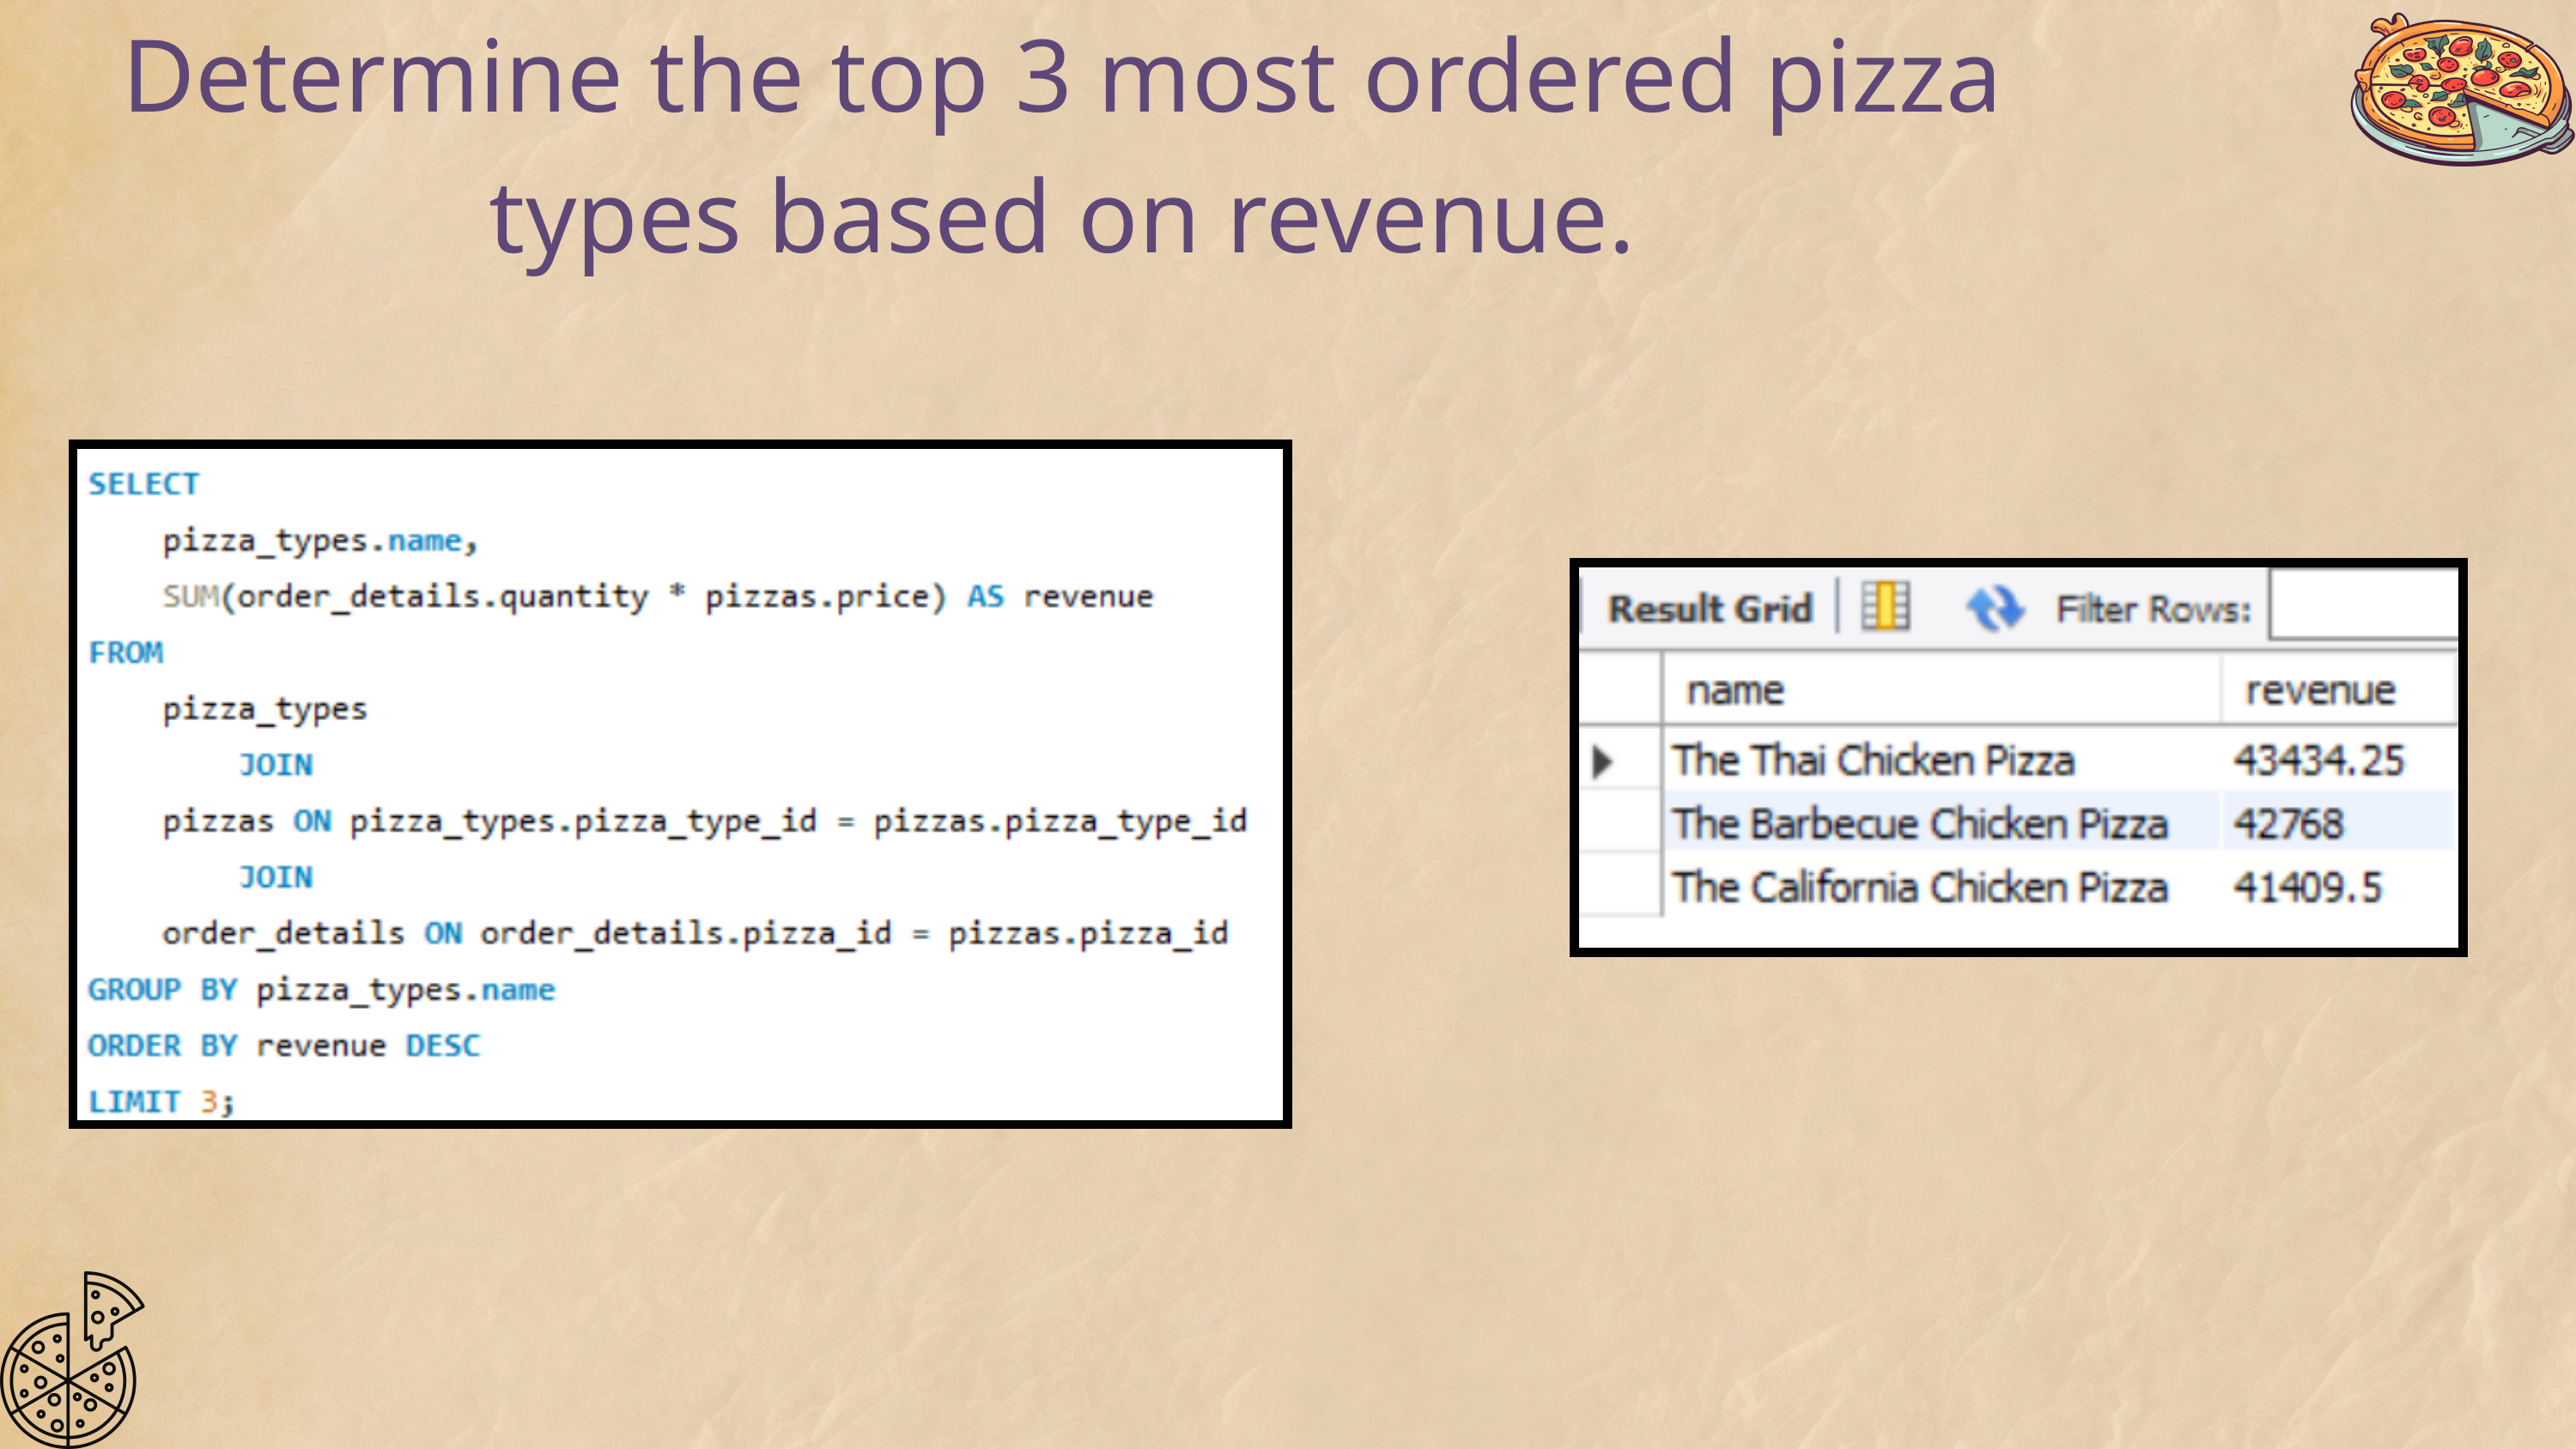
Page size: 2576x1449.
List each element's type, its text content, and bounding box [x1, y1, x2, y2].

text_box [1574, 562, 2464, 953]
text_box Determine the top 3 most ordered pizza types based on revenue. [73, 0, 2053, 273]
text_box [2349, 12, 2576, 167]
text_box [72, 444, 1288, 1125]
text_box [0, 1271, 145, 1449]
text_box [0, 0, 2576, 1449]
